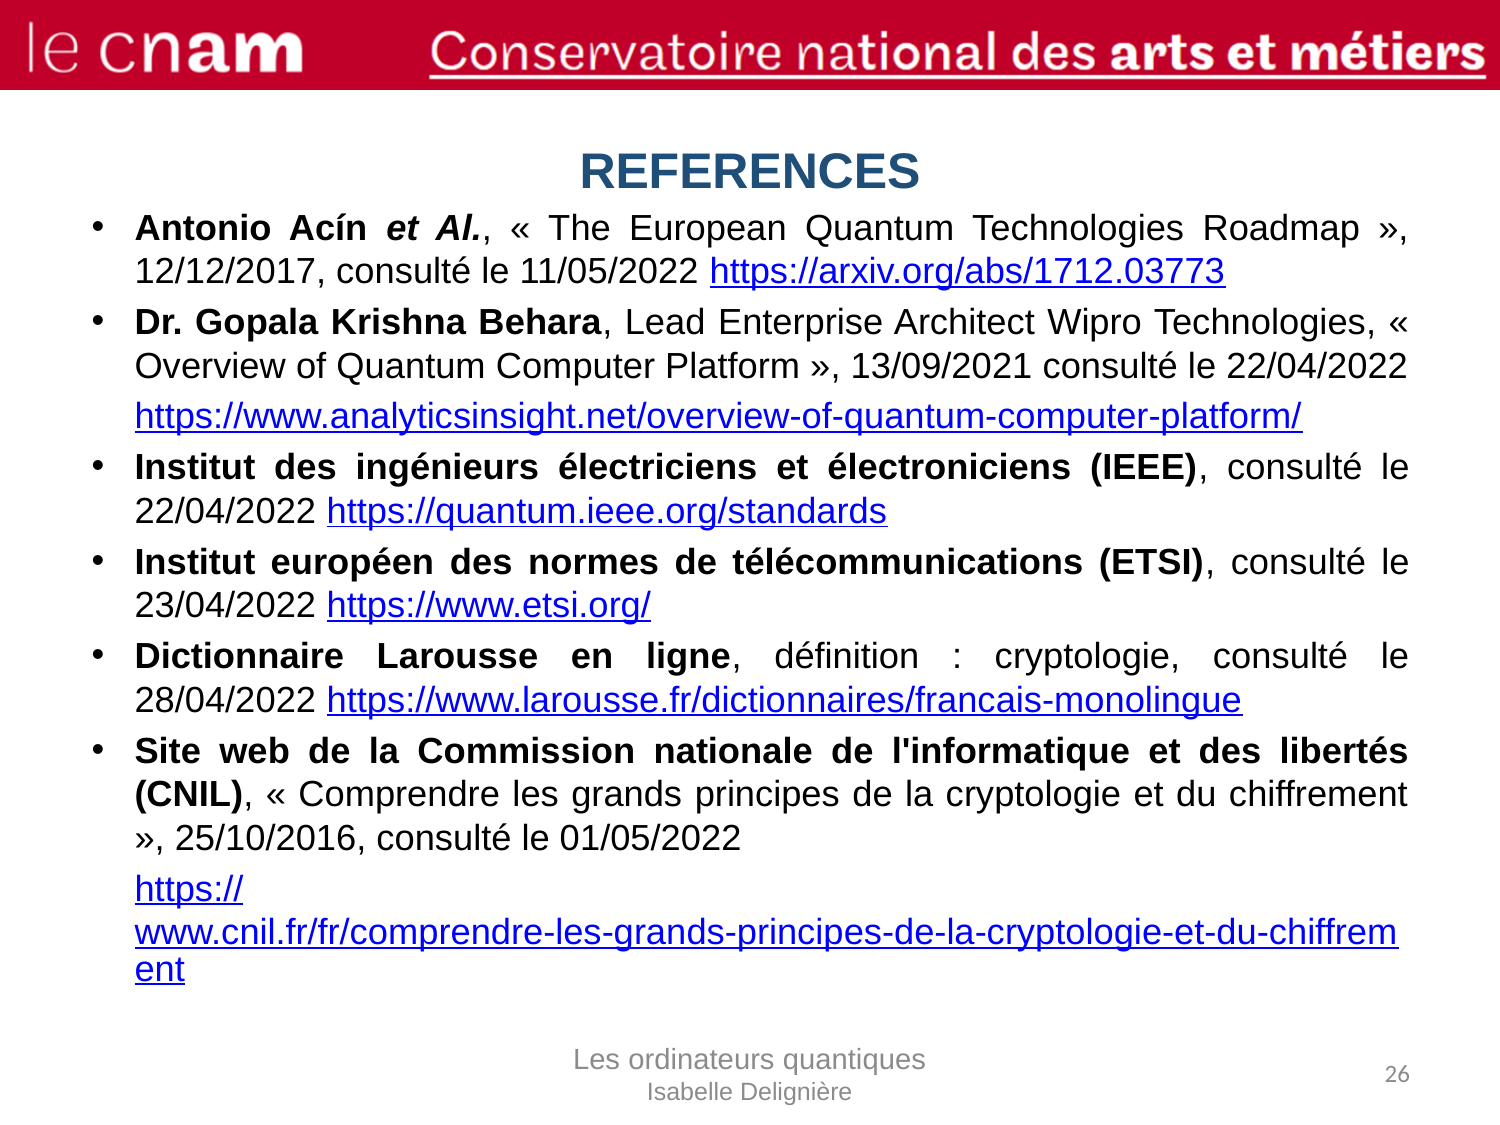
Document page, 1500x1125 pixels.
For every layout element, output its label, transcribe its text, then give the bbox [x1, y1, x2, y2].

picture [0, 0, 1500, 90]
footer Les ordinateurs quantiques Isabelle Delignière [512, 1042, 988, 1103]
slide_number 26 [1074, 1042, 1425, 1103]
title REFERENCES [75, 99, 1425, 233]
list Antonio Acín et Al., « The European Quantum Technologies Roadmap », 12/12/2017, consulté le 11/05/2022 https://arxiv.org/abs/1712.03773 Dr. Gopala Krishna Behara, Lead Enterprise Architect Wipro Technologies, « Overview of Quantum Computer Platform », 13/09/2021 consulté le 22/04/2022 https://www.analyticsinsight.net/overview-of-quantum-computer-platform/ Institut des ingénieurs électriciens et électroniciens (IEEE), consulté le 22/04/2022 https://quantum.ieee.org/standards Institut européen des normes de télécommunications (ETSI), consulté le 23/04/2022 https://www.etsi.org/ Dictionnaire Larousse en ligne, définition : cryptologie, consulté le 28/04/2022 https://www.larousse.fr/dictionnaires/francais-monolingue Site web de la Commission nationale de l'informatique et des libertés (CNIL), « Comprendre les grands principes de la cryptologie et du chiffrement », 25/10/2016, consulté le 01/05/2022 https://www.cnil.fr/fr/comprendre-les-grands-principes-de-la-cryptologie-et-du-chiffrement [76, 196, 1425, 1010]
